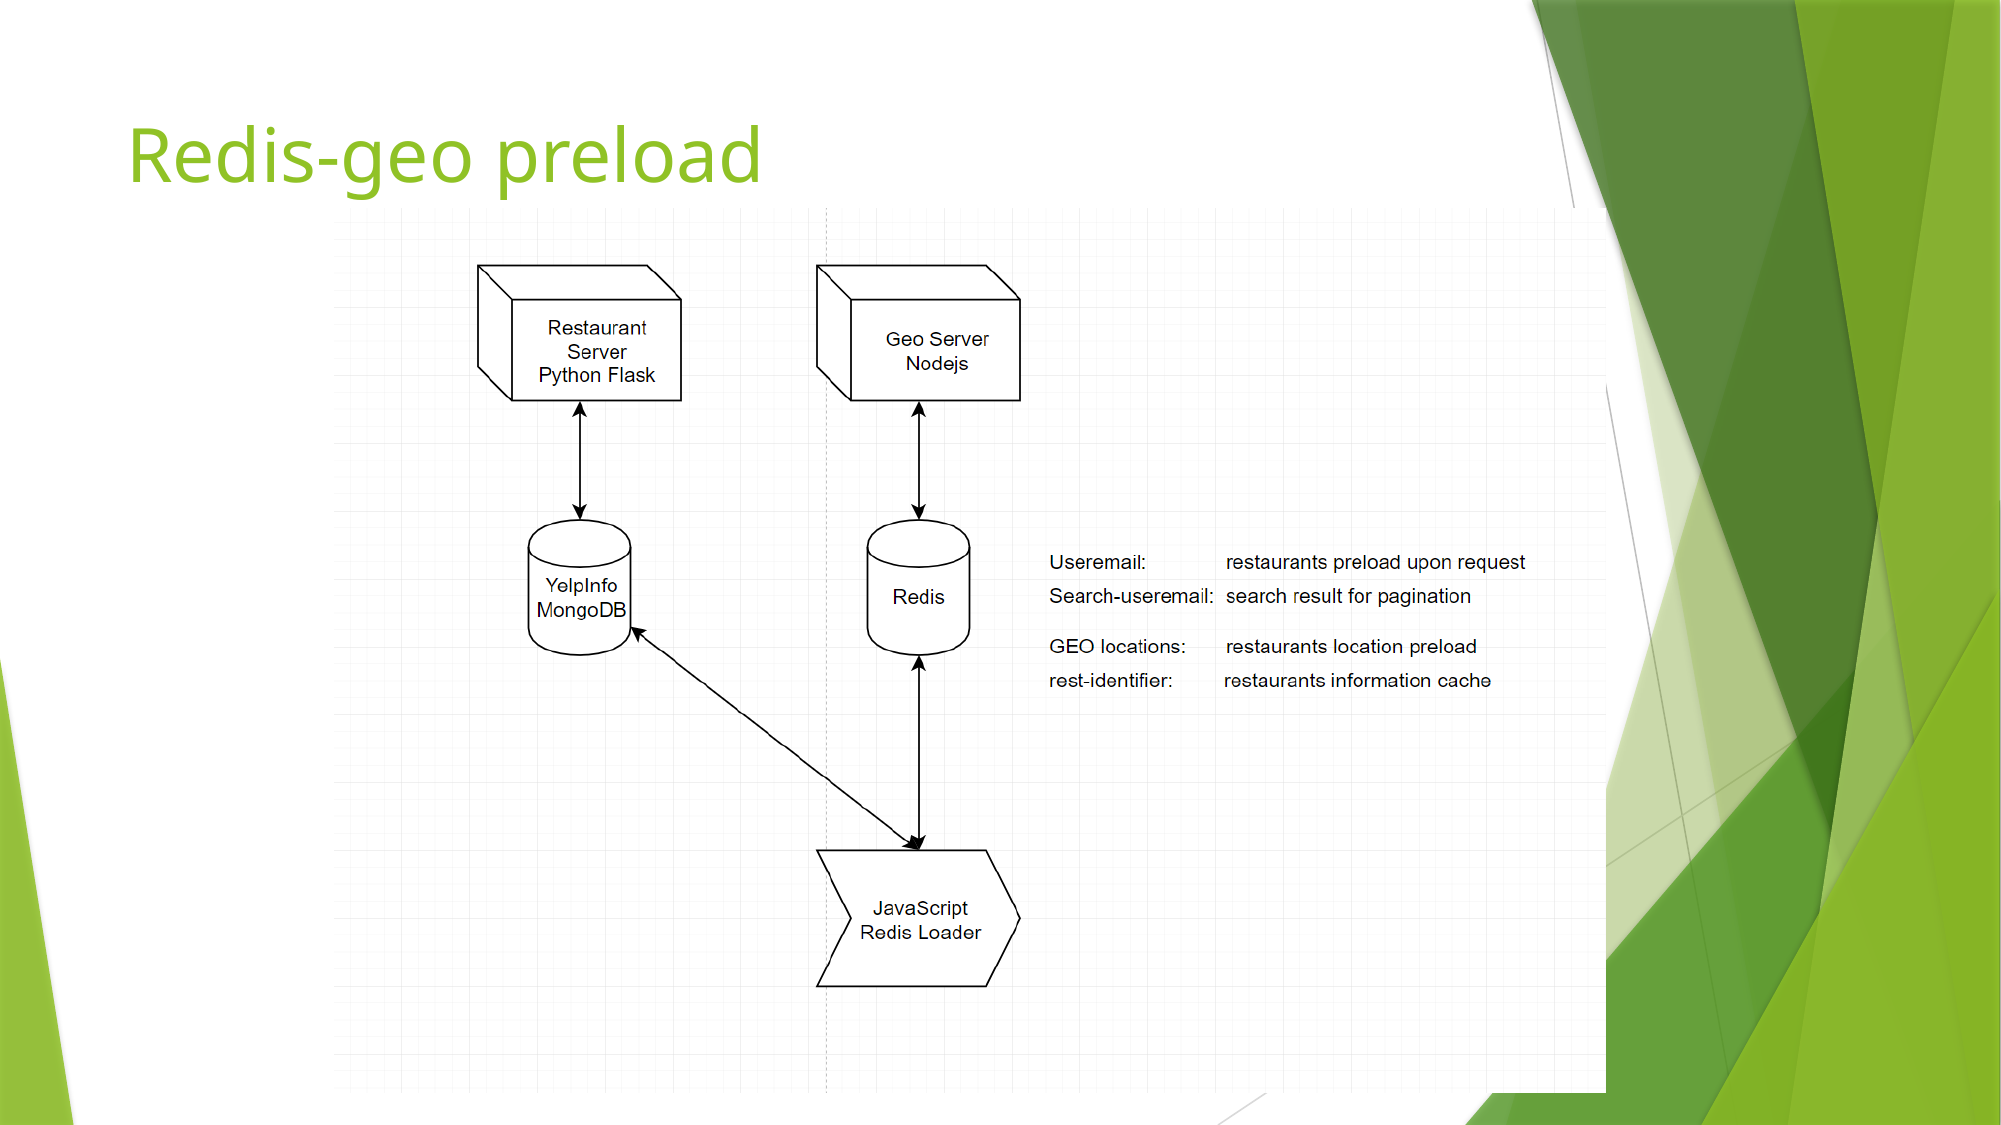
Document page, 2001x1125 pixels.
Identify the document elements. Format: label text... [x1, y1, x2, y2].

title Redis-geo preload [111, 99, 1522, 317]
picture [333, 207, 1607, 1093]
